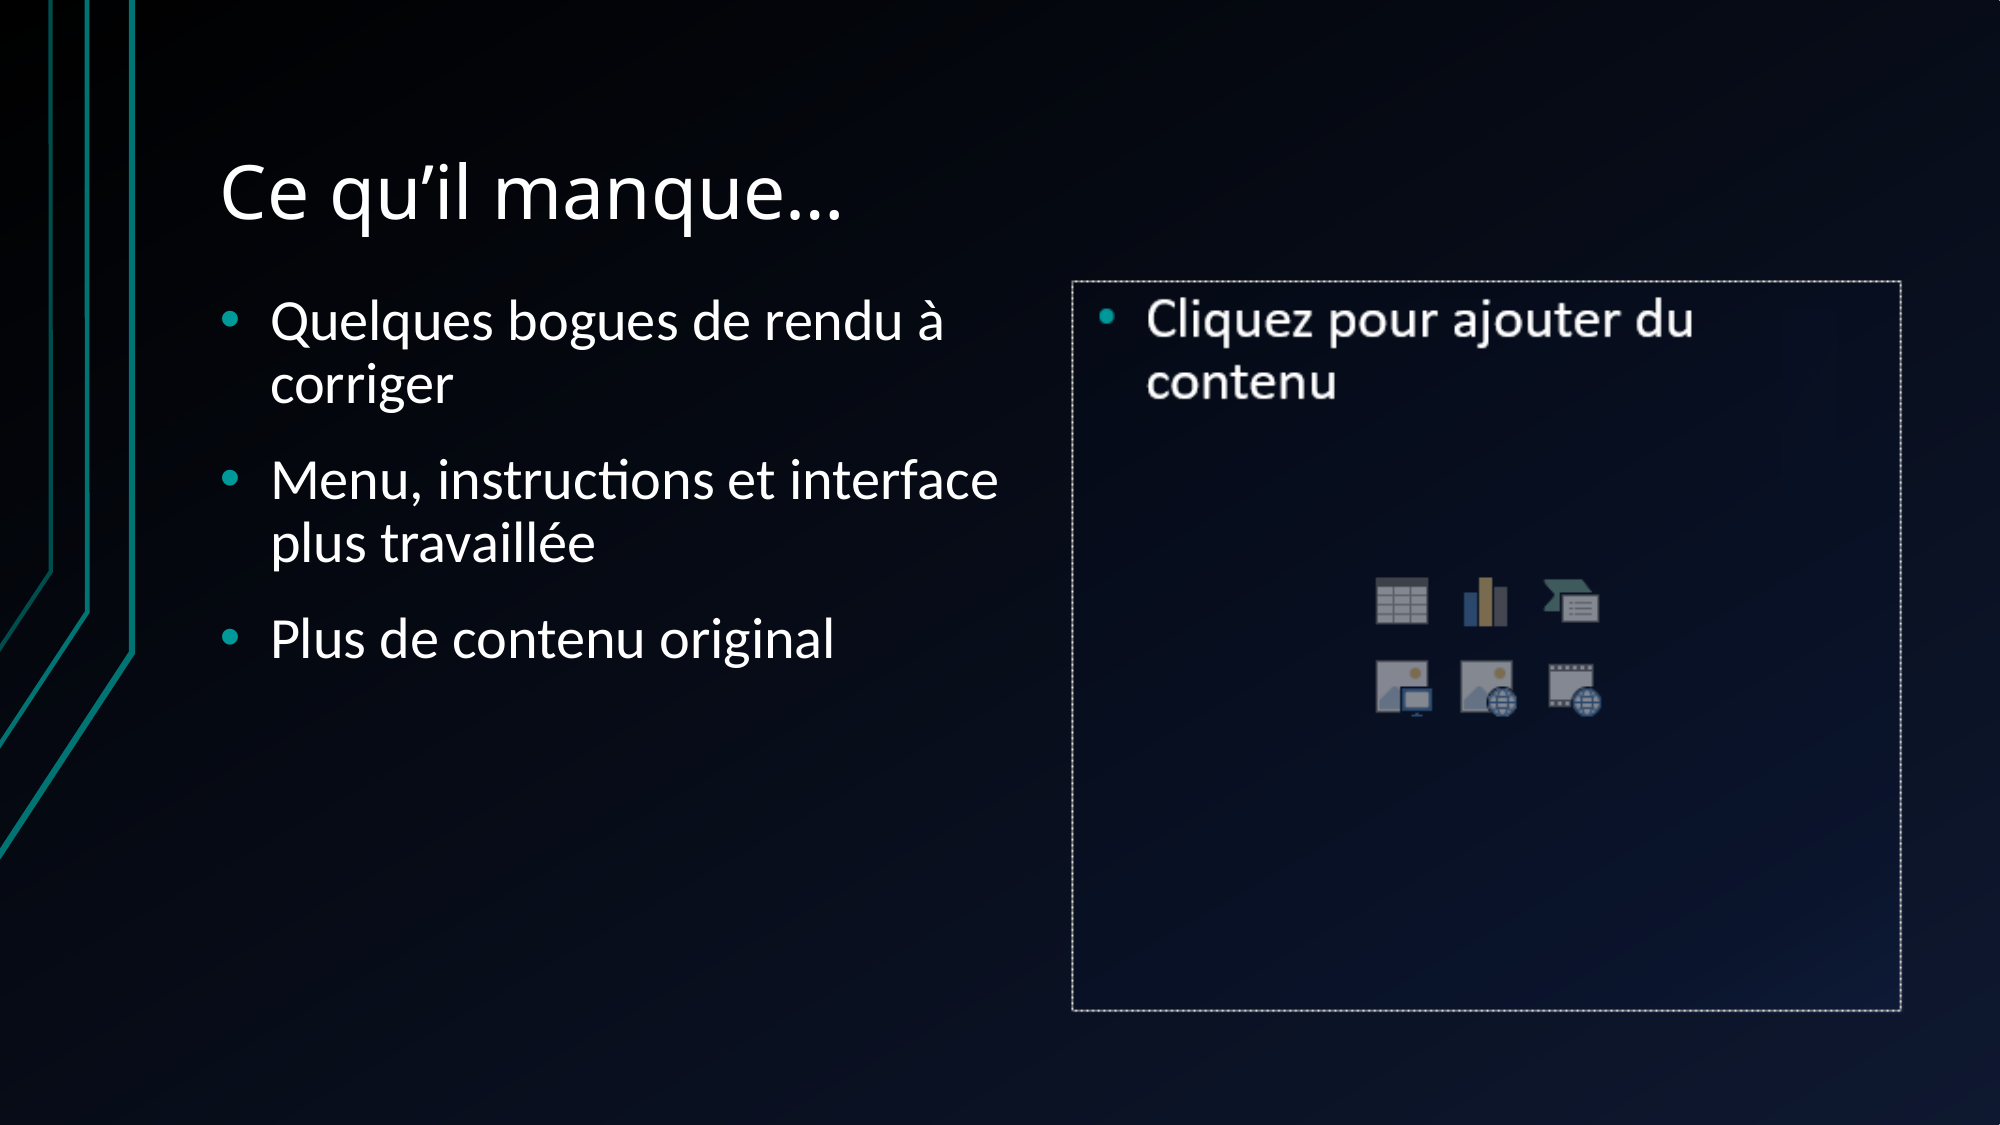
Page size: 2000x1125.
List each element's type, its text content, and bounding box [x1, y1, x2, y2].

title Ce qu’il manque… [199, 45, 1900, 246]
picture [1070, 279, 1905, 1014]
list Quelques bogues de rendu à corriger Menu, instructions et interface plus travaillée Plus de contenu original [199, 279, 1033, 1013]
